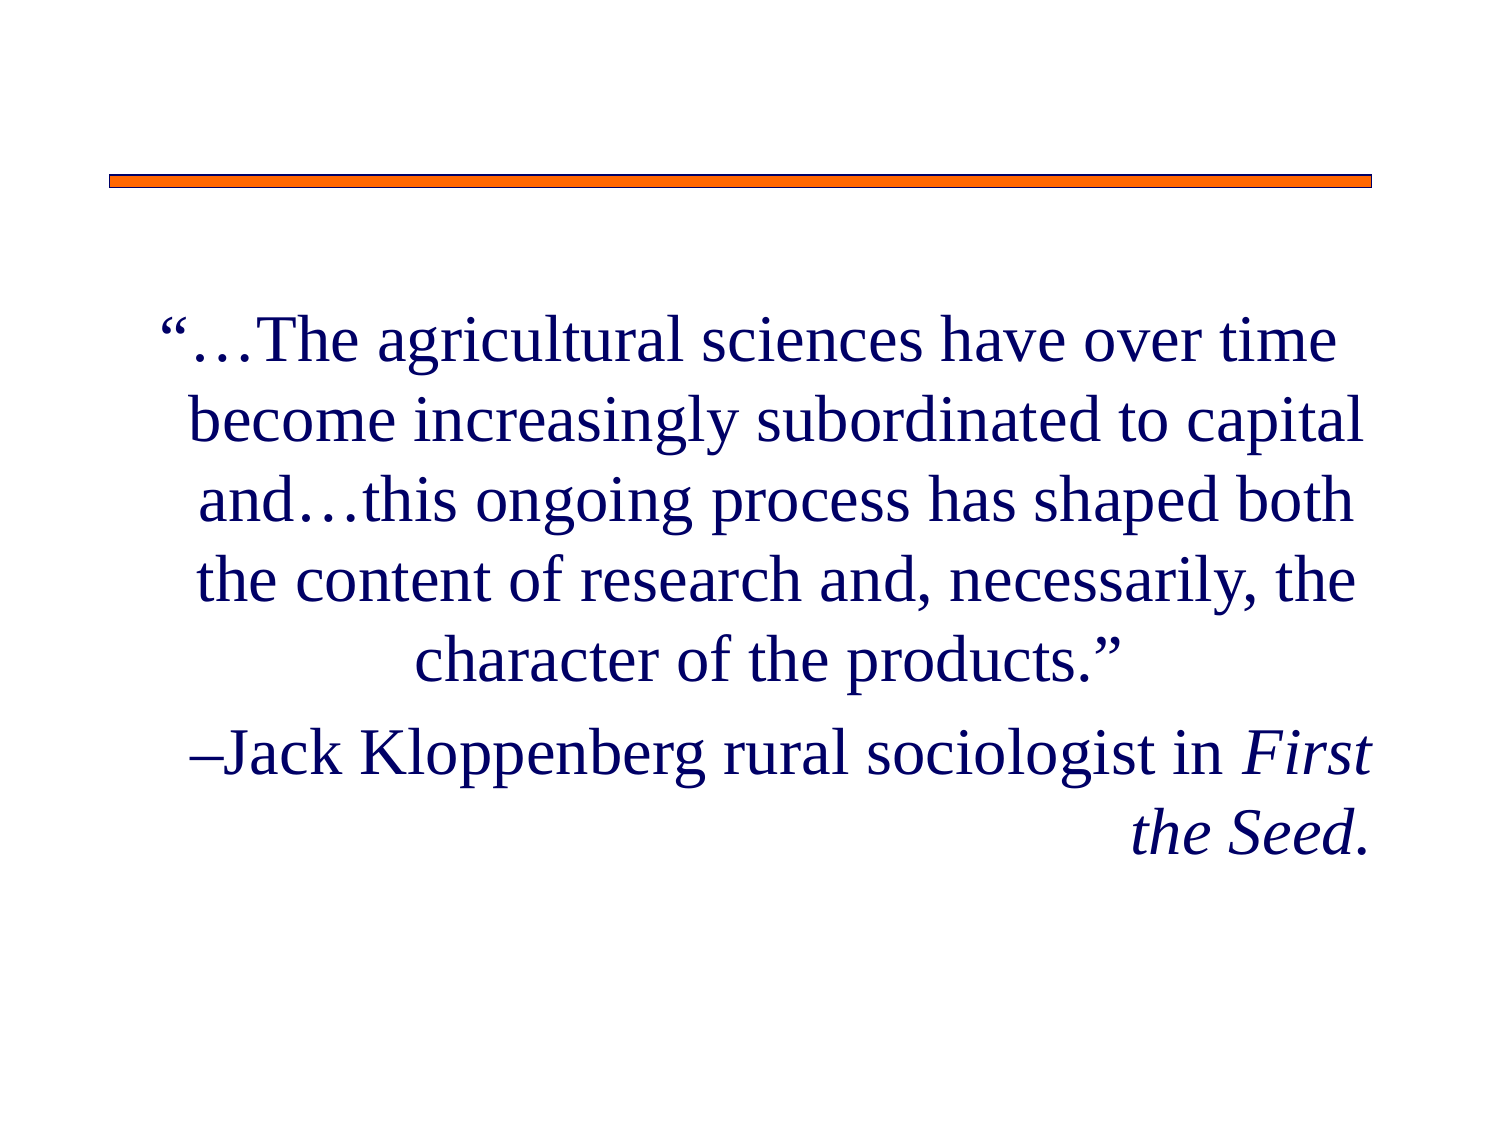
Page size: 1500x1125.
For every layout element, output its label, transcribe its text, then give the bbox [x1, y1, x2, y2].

list “…The agricultural sciences have over time become increasingly subordinated to capital and…this ongoing process has shaped both the content of research and, necessarily, the character of the products.” –Jack Kloppenberg rural sociologist in First the Seed. [112, 287, 1388, 975]
